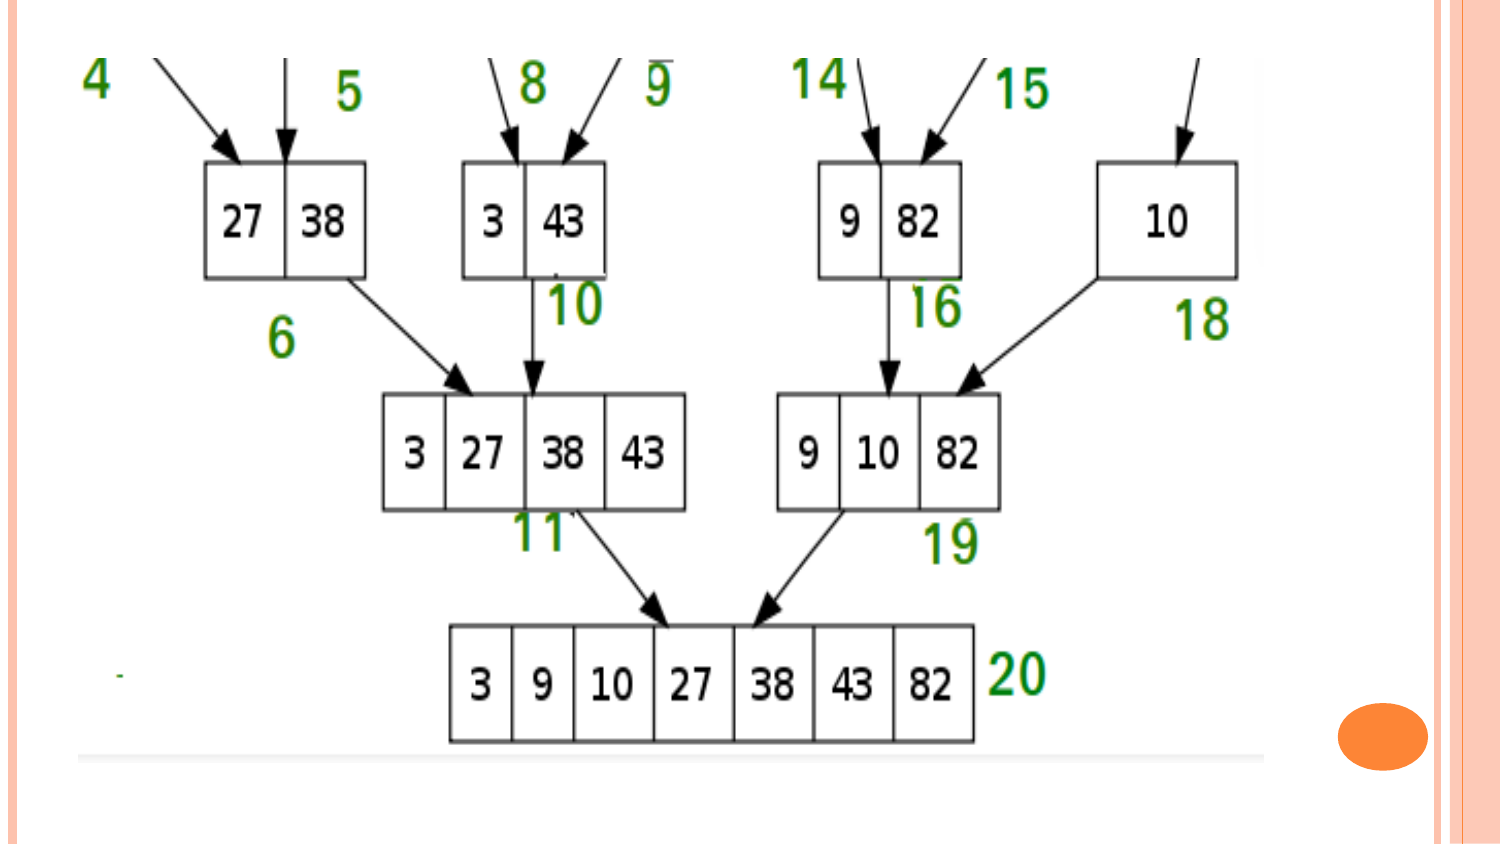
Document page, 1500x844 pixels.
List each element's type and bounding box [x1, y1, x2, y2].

picture [78, 58, 1264, 764]
